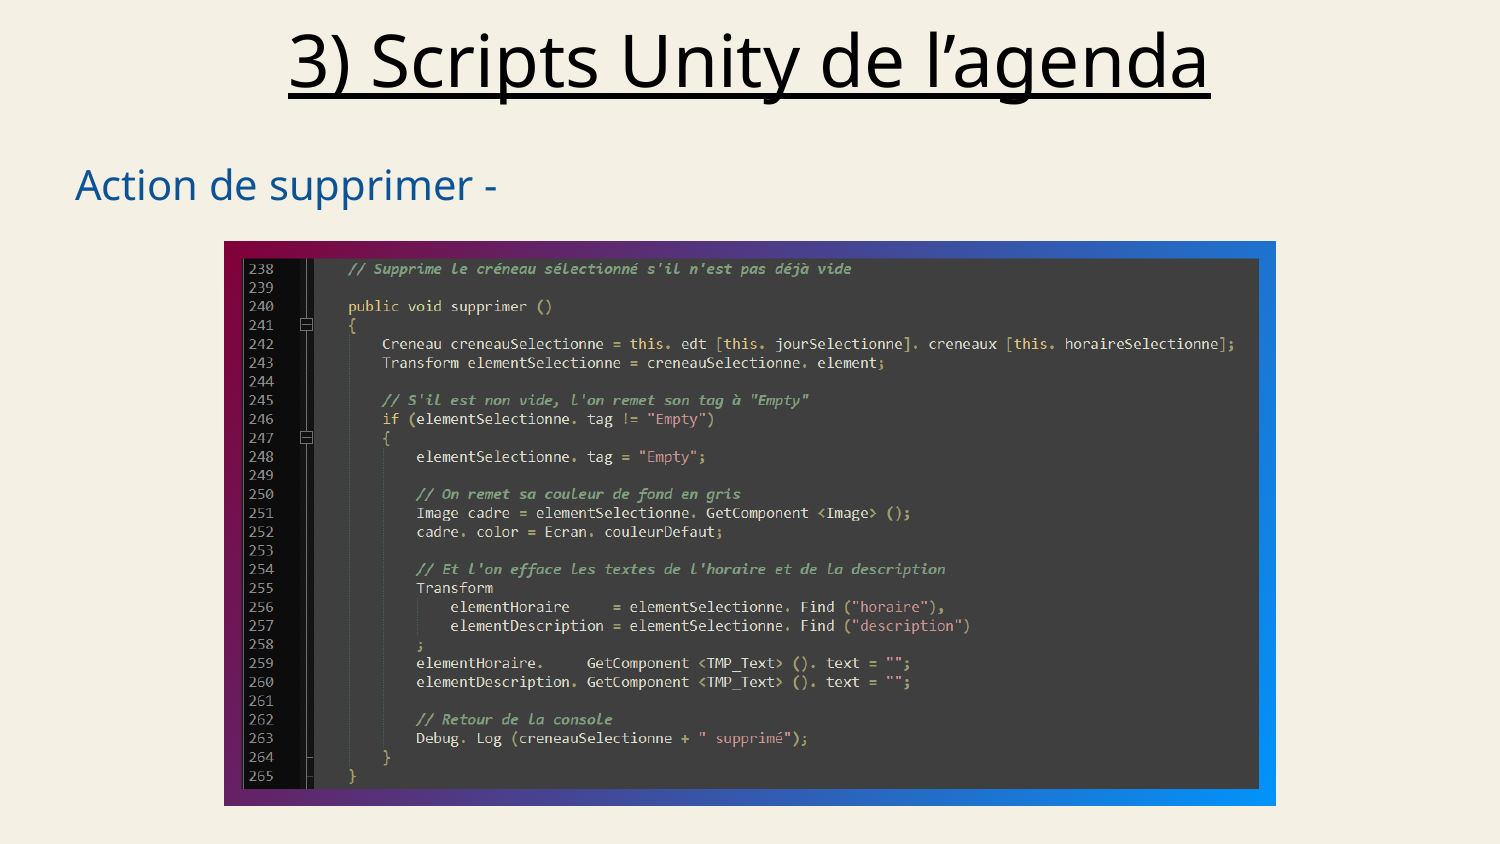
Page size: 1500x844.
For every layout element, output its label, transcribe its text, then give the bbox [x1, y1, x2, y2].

text_box 3) Scripts Unity de l’agenda [0, 0, 1500, 118]
picture [224, 241, 1276, 806]
text_box Action de supprimer - [0, 118, 1500, 219]
